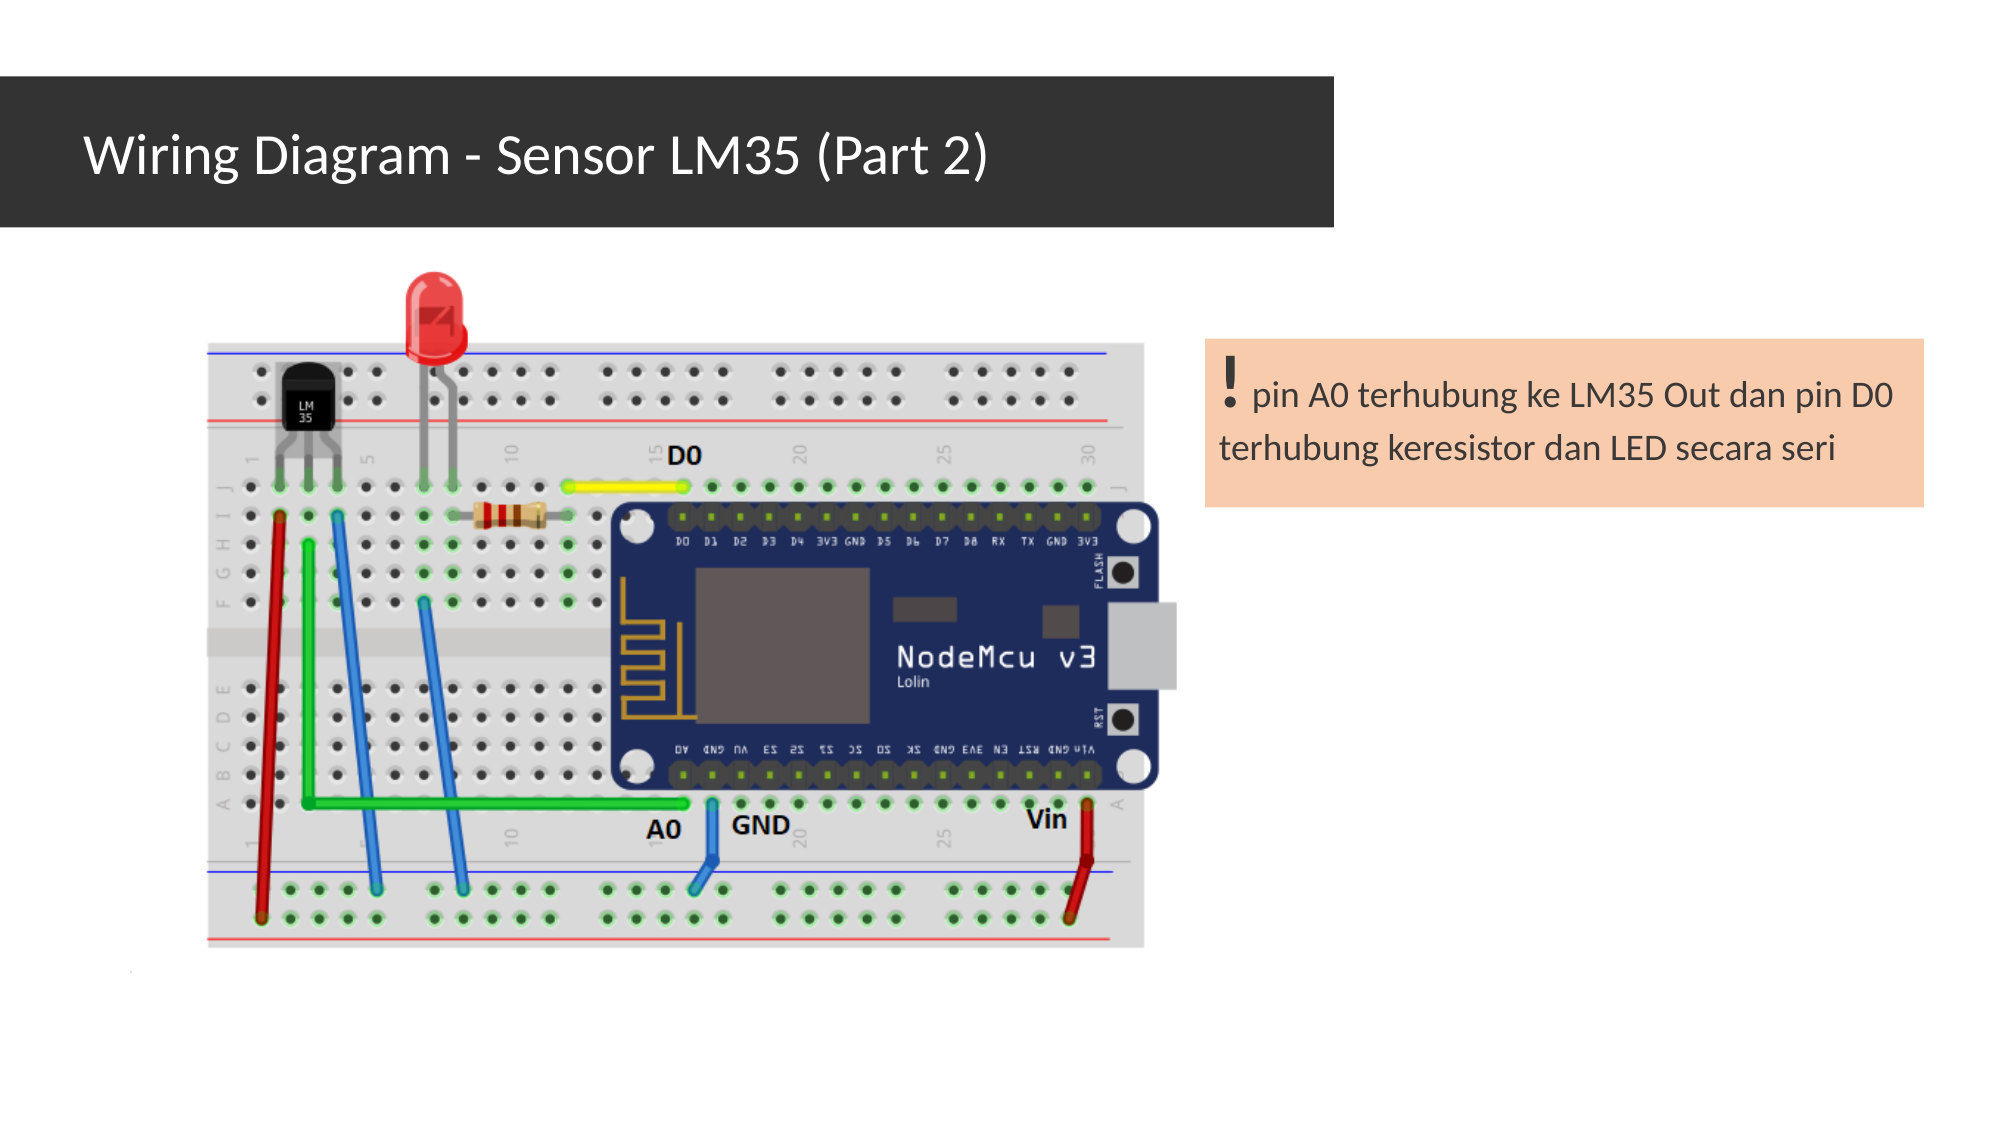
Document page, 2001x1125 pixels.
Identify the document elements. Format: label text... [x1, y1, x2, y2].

text_box Wiring Diagram - Sensor LM35 (Part 2) [69, 109, 1006, 194]
text_box ! pin A0 terhubung ke LM35 Out dan pin D0 terhubung keresistor dan LED secara seri [1205, 338, 1925, 508]
text_box [0, 75, 1335, 228]
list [129, 259, 1205, 974]
